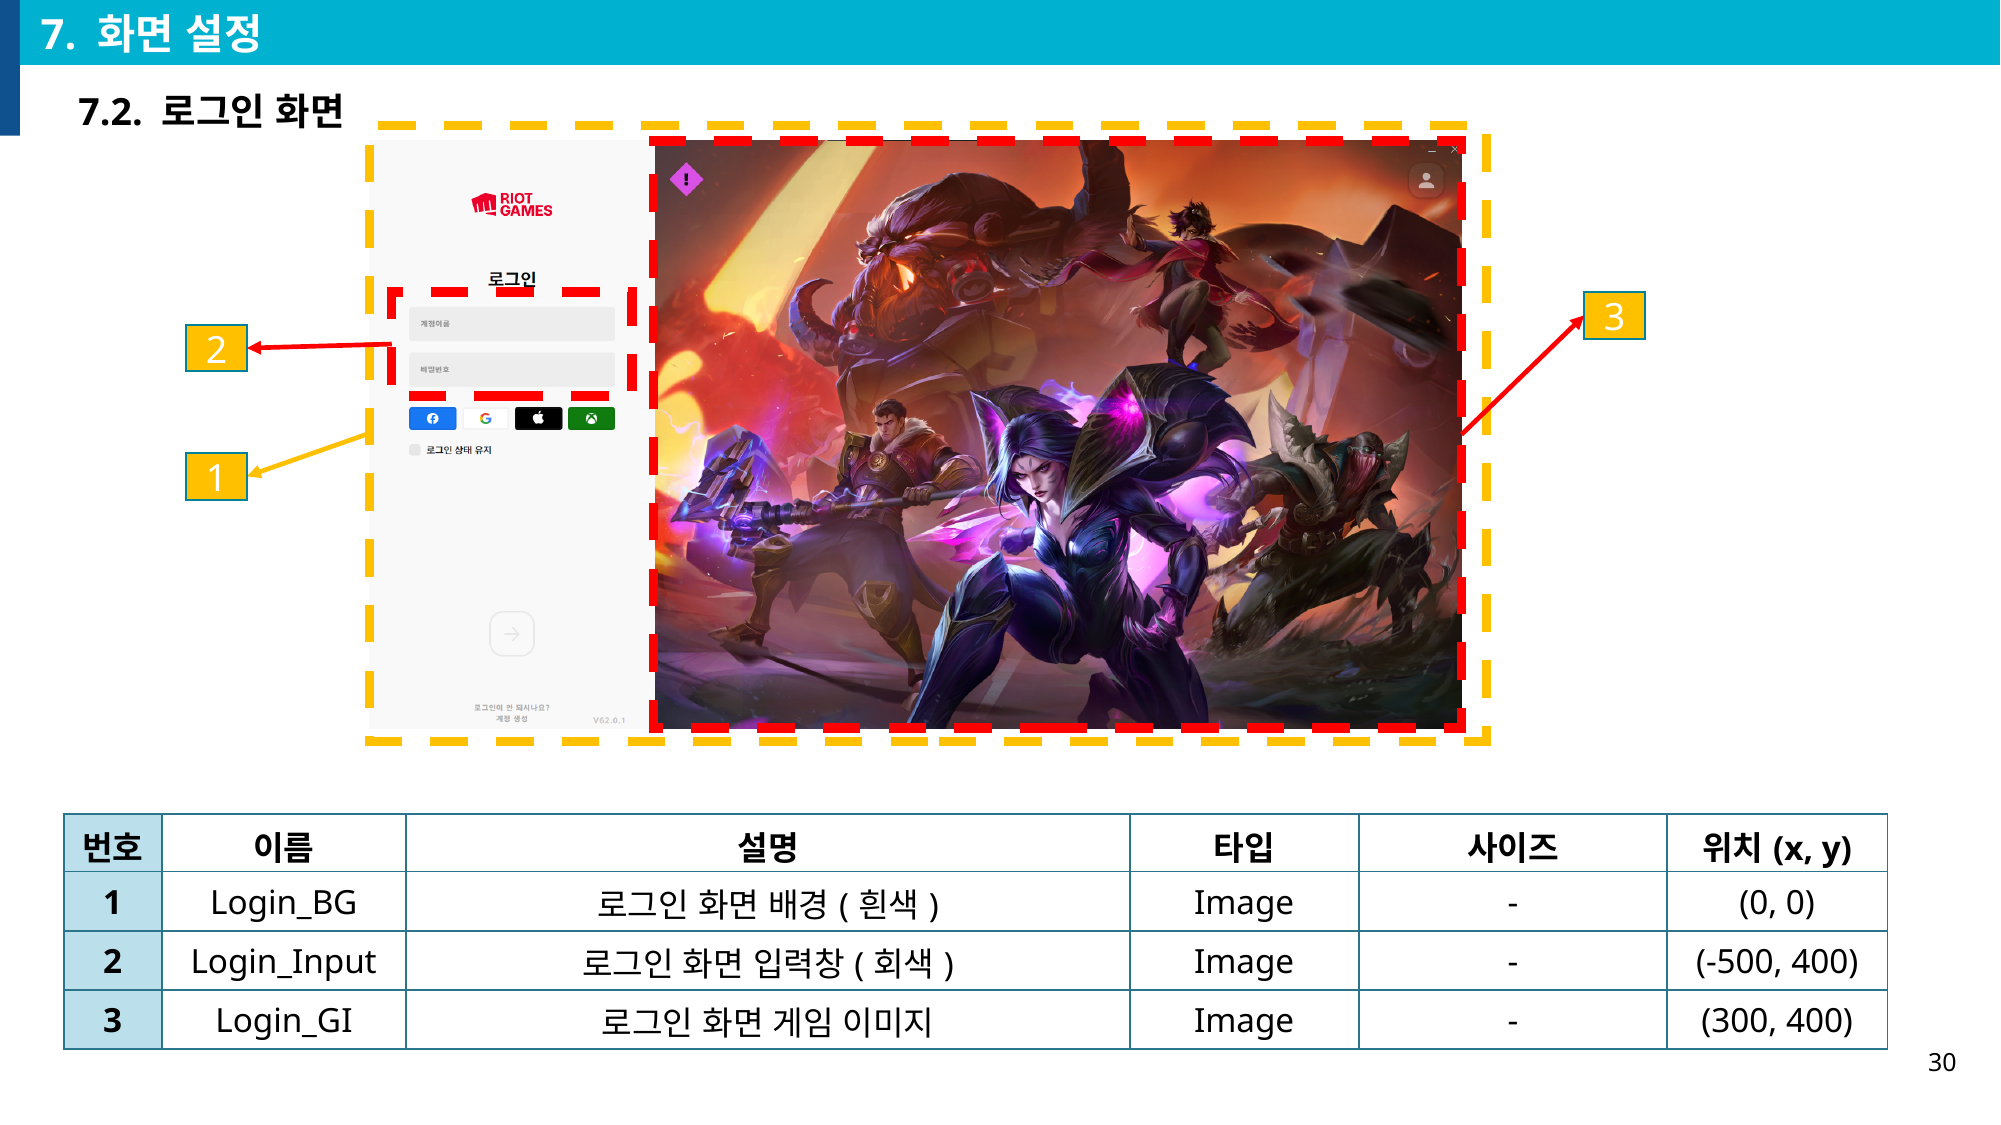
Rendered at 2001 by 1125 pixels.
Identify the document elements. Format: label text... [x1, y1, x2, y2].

slide_number 30 [1907, 1033, 1972, 1094]
table_cell - [1360, 932, 1666, 989]
table_cell (300, 400) [1668, 991, 1887, 1048]
table_cell (0, 0) [1668, 872, 1887, 930]
picture [369, 140, 1462, 729]
table_cell Login_Input [163, 932, 405, 989]
table_header 위치(x, y) [1668, 815, 1887, 871]
table_header 번호 [65, 815, 161, 871]
table_cell Image [1131, 932, 1358, 989]
table_cell Image [1131, 872, 1358, 930]
table_cell Login_GI [163, 991, 405, 1048]
text_box 7. 화면 설정 [19, 0, 2000, 66]
text_box 7.2. 로그인 화면 [63, 80, 676, 140]
table_header 타입 [1131, 815, 1358, 871]
table_cell 로그인 화면 게임 이미지 [407, 991, 1129, 1048]
table_cell 로그인 화면 입력창(회색) [407, 932, 1129, 989]
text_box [1461, 315, 1585, 435]
table_cell (-500, 400) [1668, 932, 1887, 989]
table_header 설명 [407, 815, 1129, 871]
table_cell 2 [65, 932, 161, 989]
text_box [369, 124, 1488, 315]
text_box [246, 433, 370, 477]
table_cell 1 [65, 872, 161, 930]
text_box 2 [185, 324, 248, 372]
text_box 3 [1583, 291, 1646, 340]
table_cell 로그인 화면 배경(흰색) [407, 872, 1129, 930]
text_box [246, 344, 392, 349]
table_cell - [1360, 872, 1666, 930]
text_box 1 [185, 452, 248, 501]
table_header 이름 [163, 815, 405, 871]
table_cell - [1360, 991, 1666, 1048]
table_header 사이즈 [1360, 815, 1666, 871]
table_cell Login_BG [163, 872, 405, 930]
text_box [0, 0, 21, 137]
text_box [369, 435, 1488, 742]
table_cell Image [1131, 991, 1358, 1048]
table_cell 3 [65, 991, 161, 1048]
